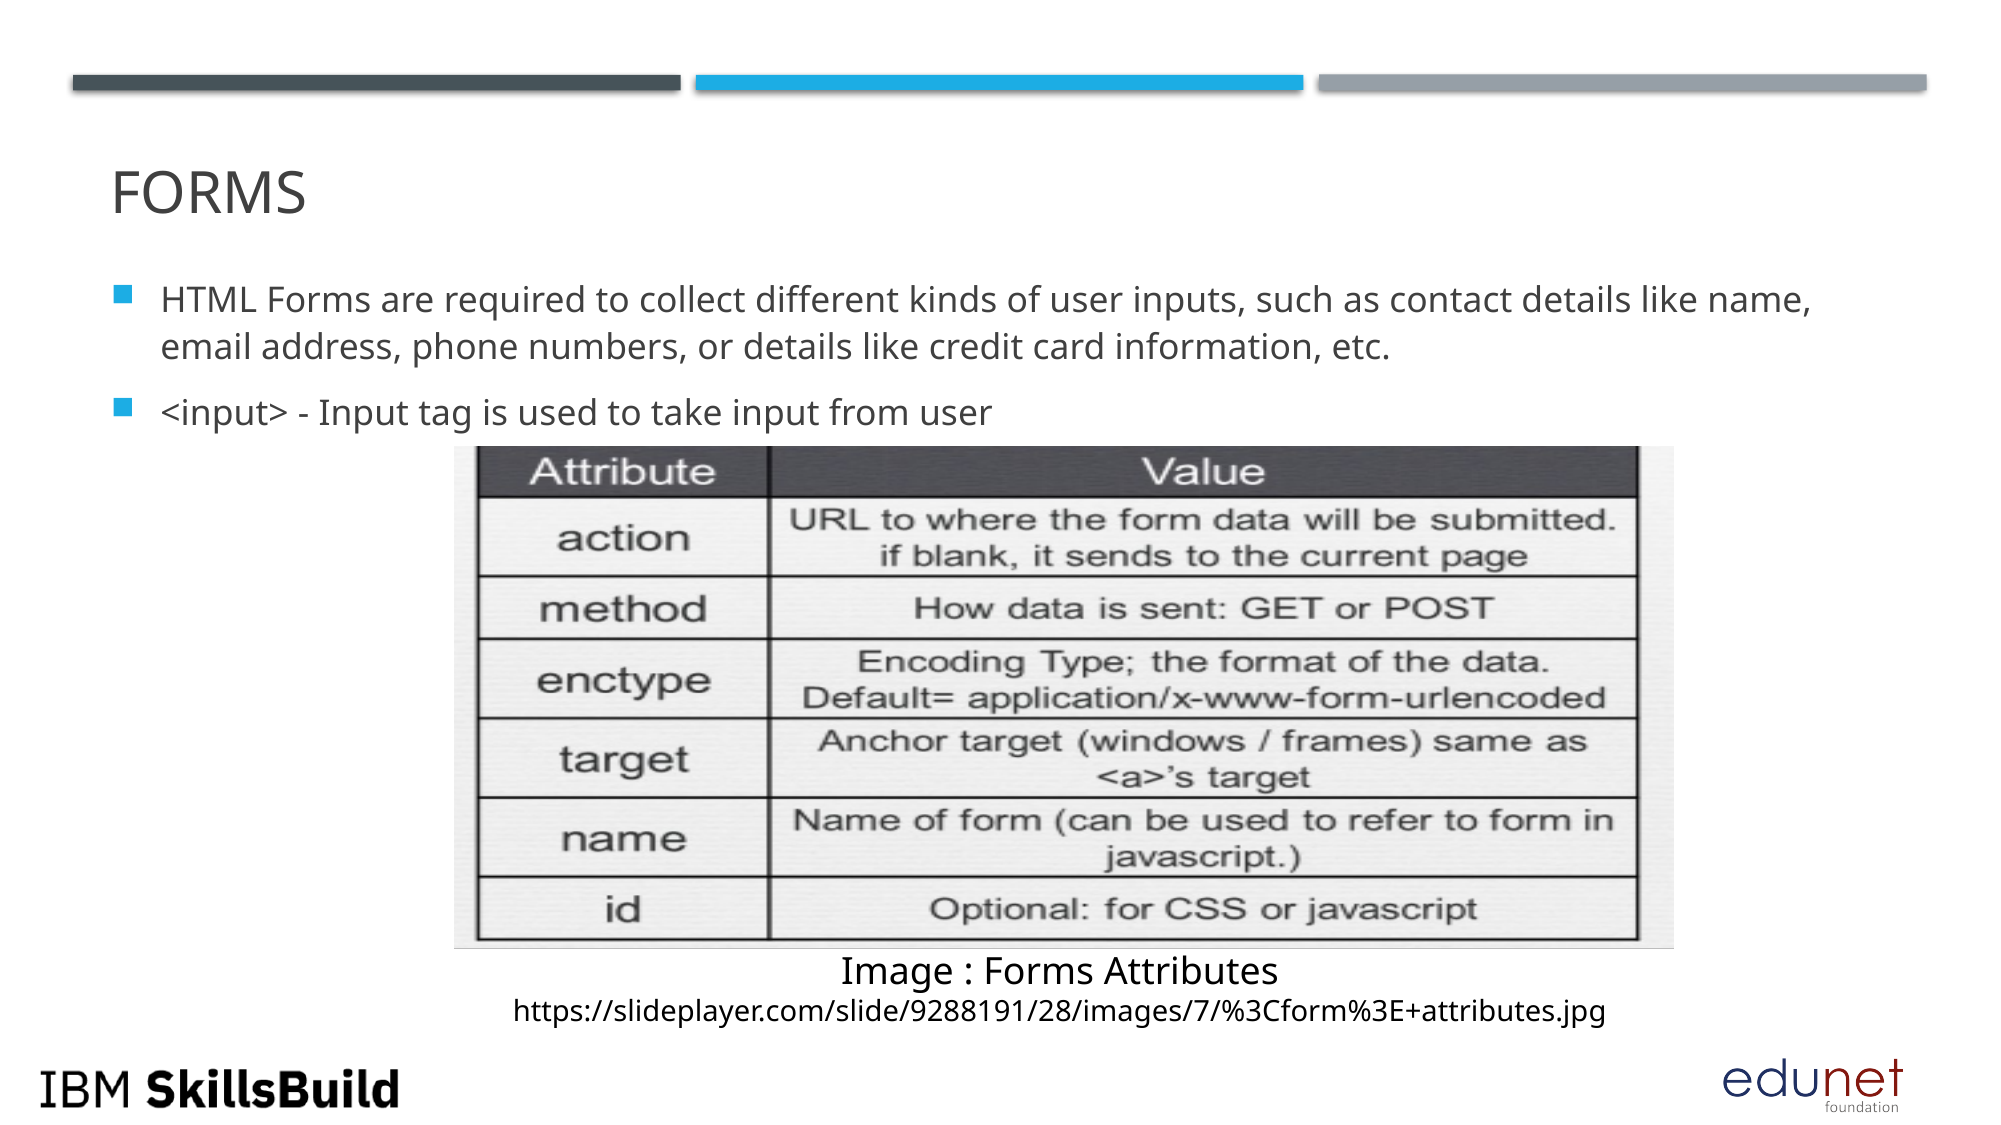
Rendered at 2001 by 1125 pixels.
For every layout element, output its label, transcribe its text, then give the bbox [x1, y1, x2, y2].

picture [453, 446, 1674, 950]
picture [14, 1047, 419, 1125]
text_box Image : Forms Attributes https://slideplayer.com/slide/9288191/28/images/7/%3Cform%3E+attributes.jpg [470, 959, 1650, 1035]
list HTML Forms are required to collect different kinds of user inputs, such as contact details like name, email address, phone numbers, or details like credit card information, etc. <input> - Input tag is used to take input from user [95, 266, 1905, 507]
title Forms [95, 115, 1905, 233]
picture [1719, 1056, 1905, 1116]
